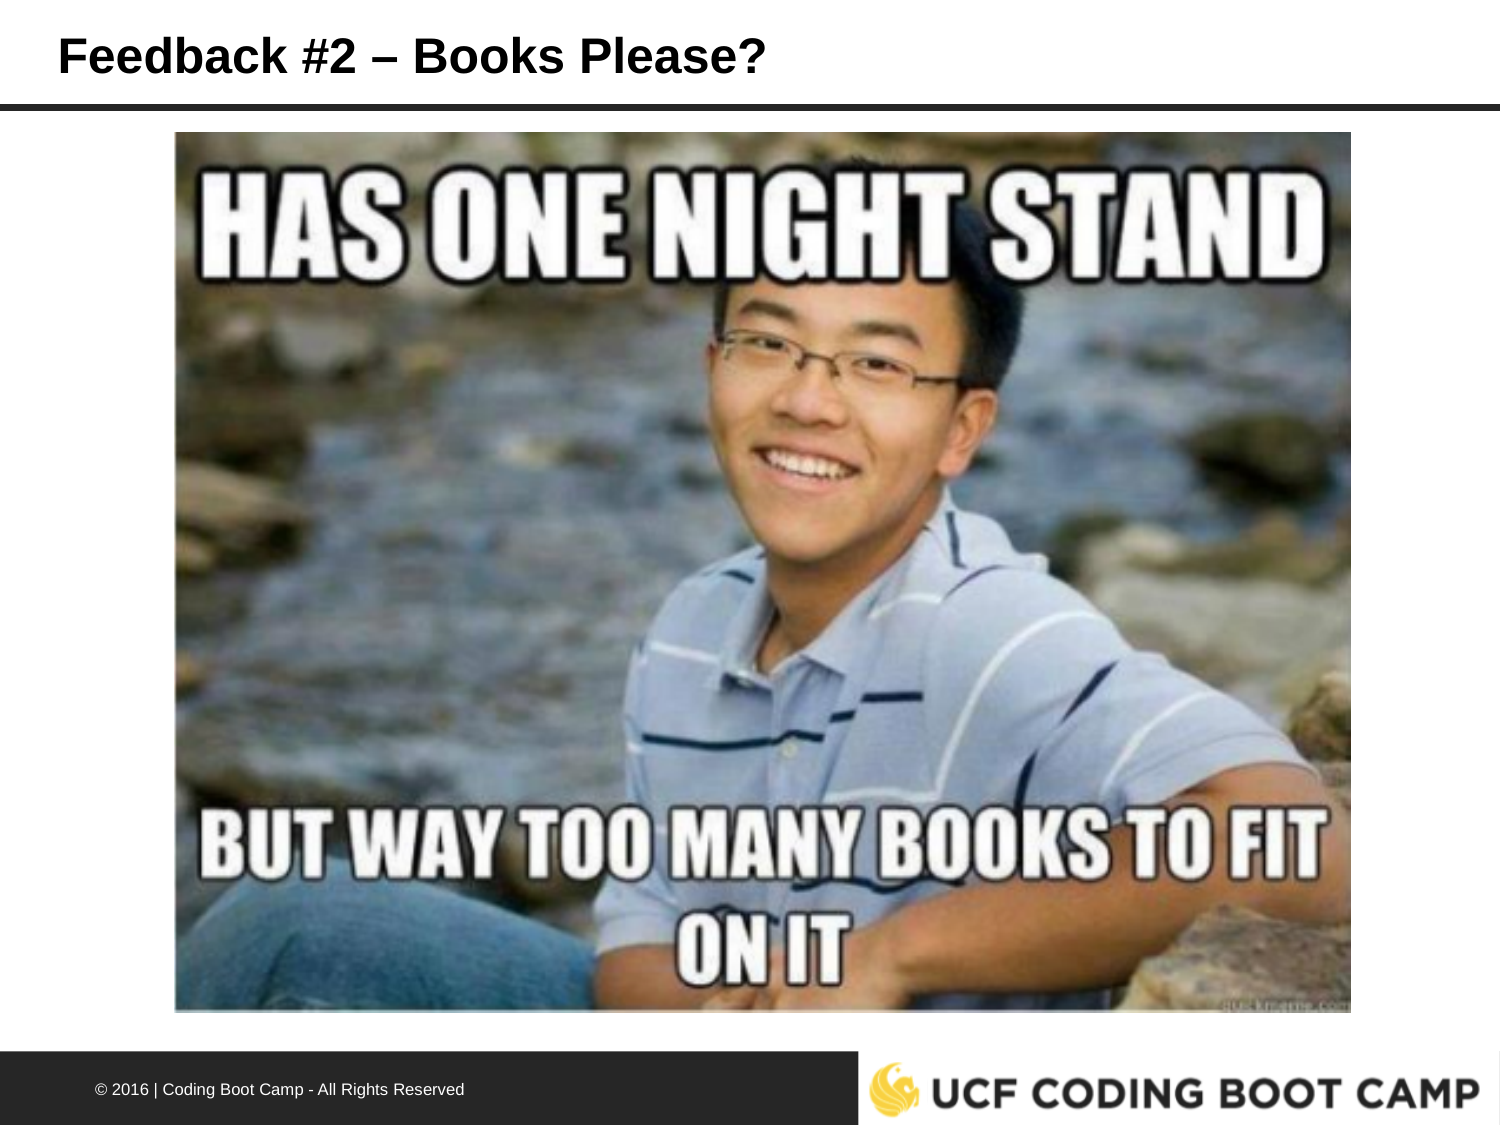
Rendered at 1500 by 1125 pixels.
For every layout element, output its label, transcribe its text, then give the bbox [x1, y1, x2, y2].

picture [174, 132, 1352, 1013]
text_box Feedback #2 – Books Please? [50, 16, 1150, 91]
picture [858, 1051, 1500, 1125]
